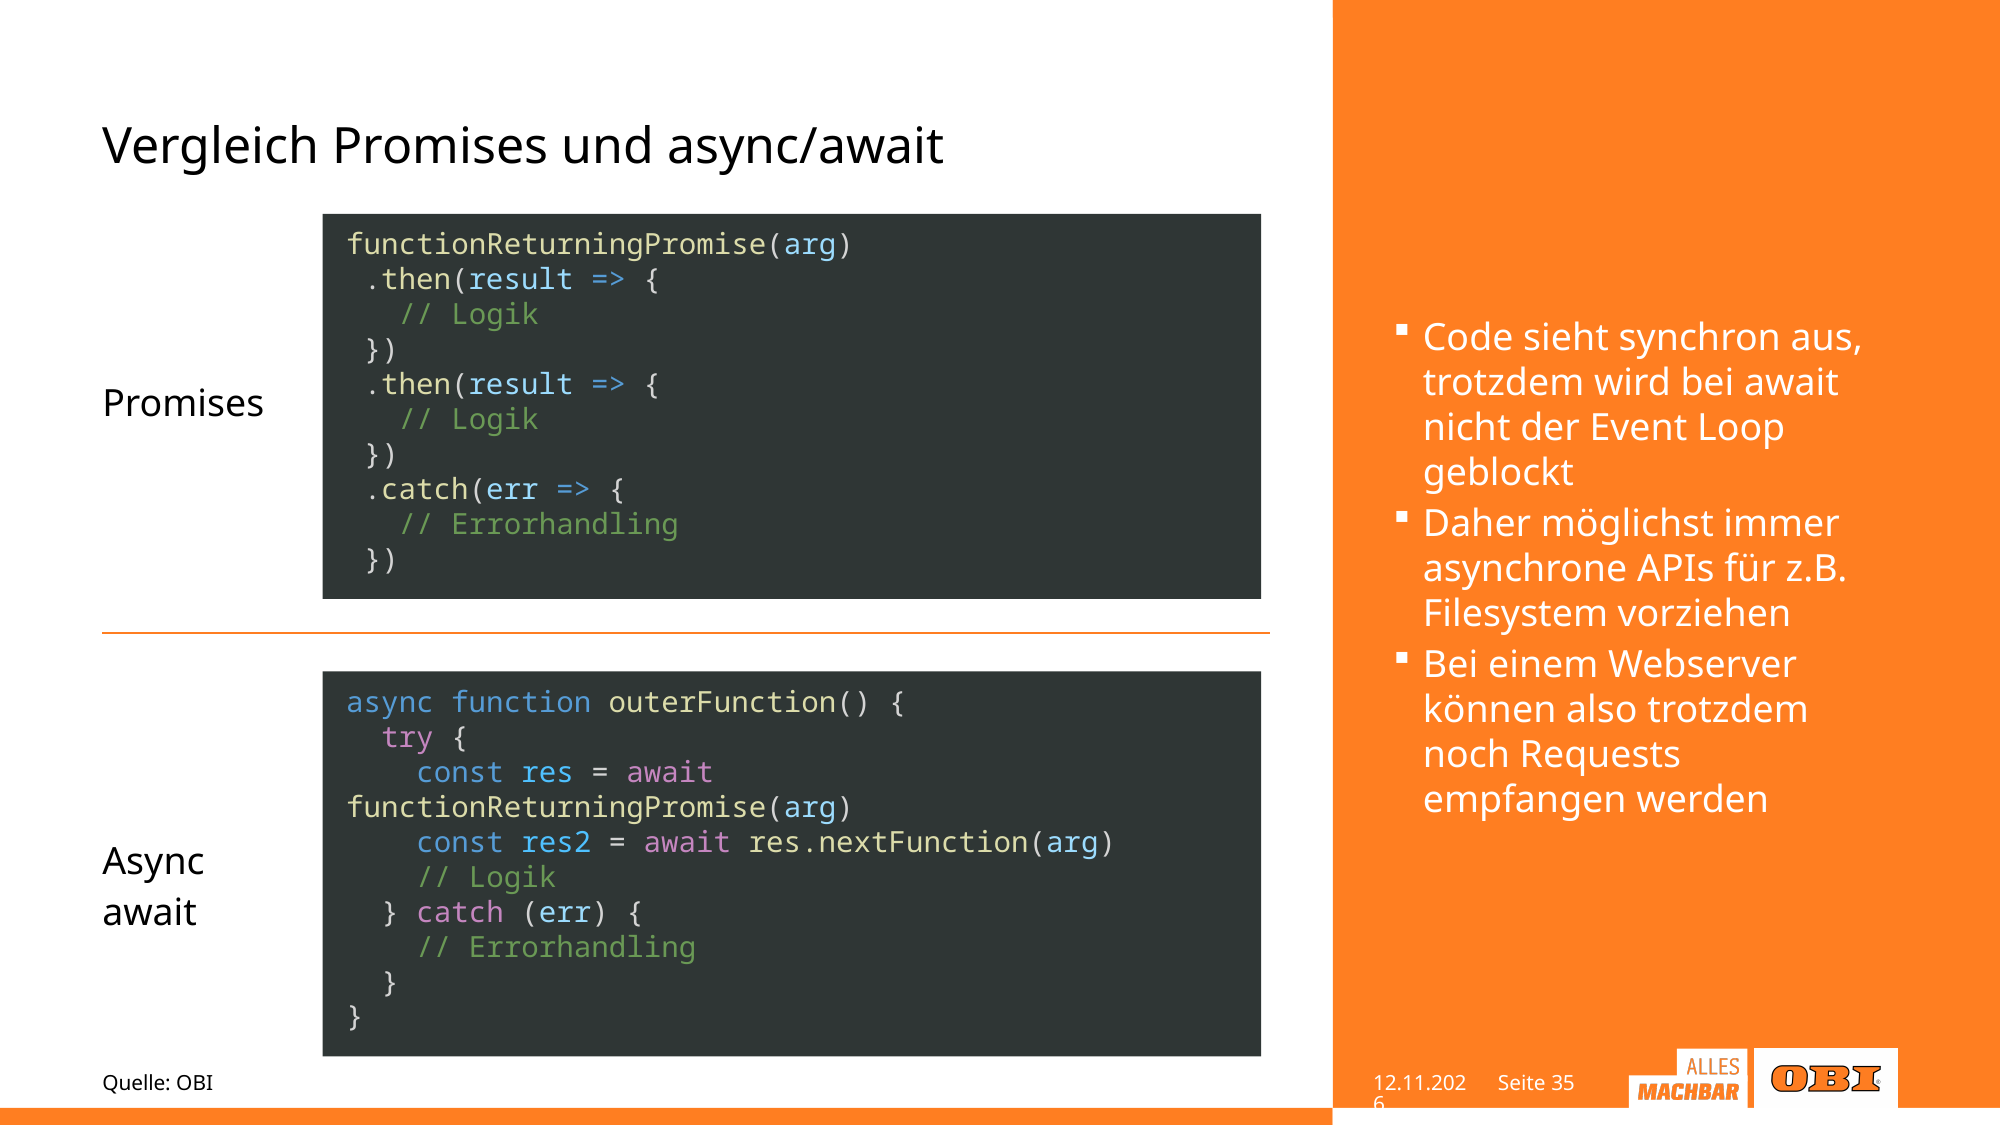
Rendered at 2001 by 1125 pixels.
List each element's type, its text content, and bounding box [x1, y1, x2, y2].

slide_number Seite 35 [1497, 1071, 1588, 1097]
list Code sieht synchron aus, trotzdem wird bei await nicht der Event Loop geblockt Daher möglichst immer asynchrone APIs für z.B. Filesystem vorziehen Bei einem Webserver können also trotzdem noch Requests empfangen werden [1393, 261, 1880, 1035]
picture [1754, 1048, 1898, 1107]
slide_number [1373, 1071, 1475, 1097]
title Vergleich Promises und async/await [102, 112, 1271, 174]
text_box functionReturningPromise(arg) .then(result => { // Logik }) .then(result => { // Logik }) .catch(err => { // Errorhandling }) [322, 213, 1262, 600]
text_box Async await [1262, 837, 1271, 934]
text_box async function outerFunction() { try { const res = await functionReturningPromise(arg) const res2 = await res.nextFunction(arg) // Logik } catch (err) { // Errorhandling } } [322, 670, 1262, 1057]
text_box Async await [102, 837, 322, 934]
text_box Promises [1262, 378, 1271, 424]
footer Quelle: OBI [102, 1071, 1271, 1097]
text_box Promises [102, 378, 322, 424]
picture [1638, 1058, 1739, 1100]
